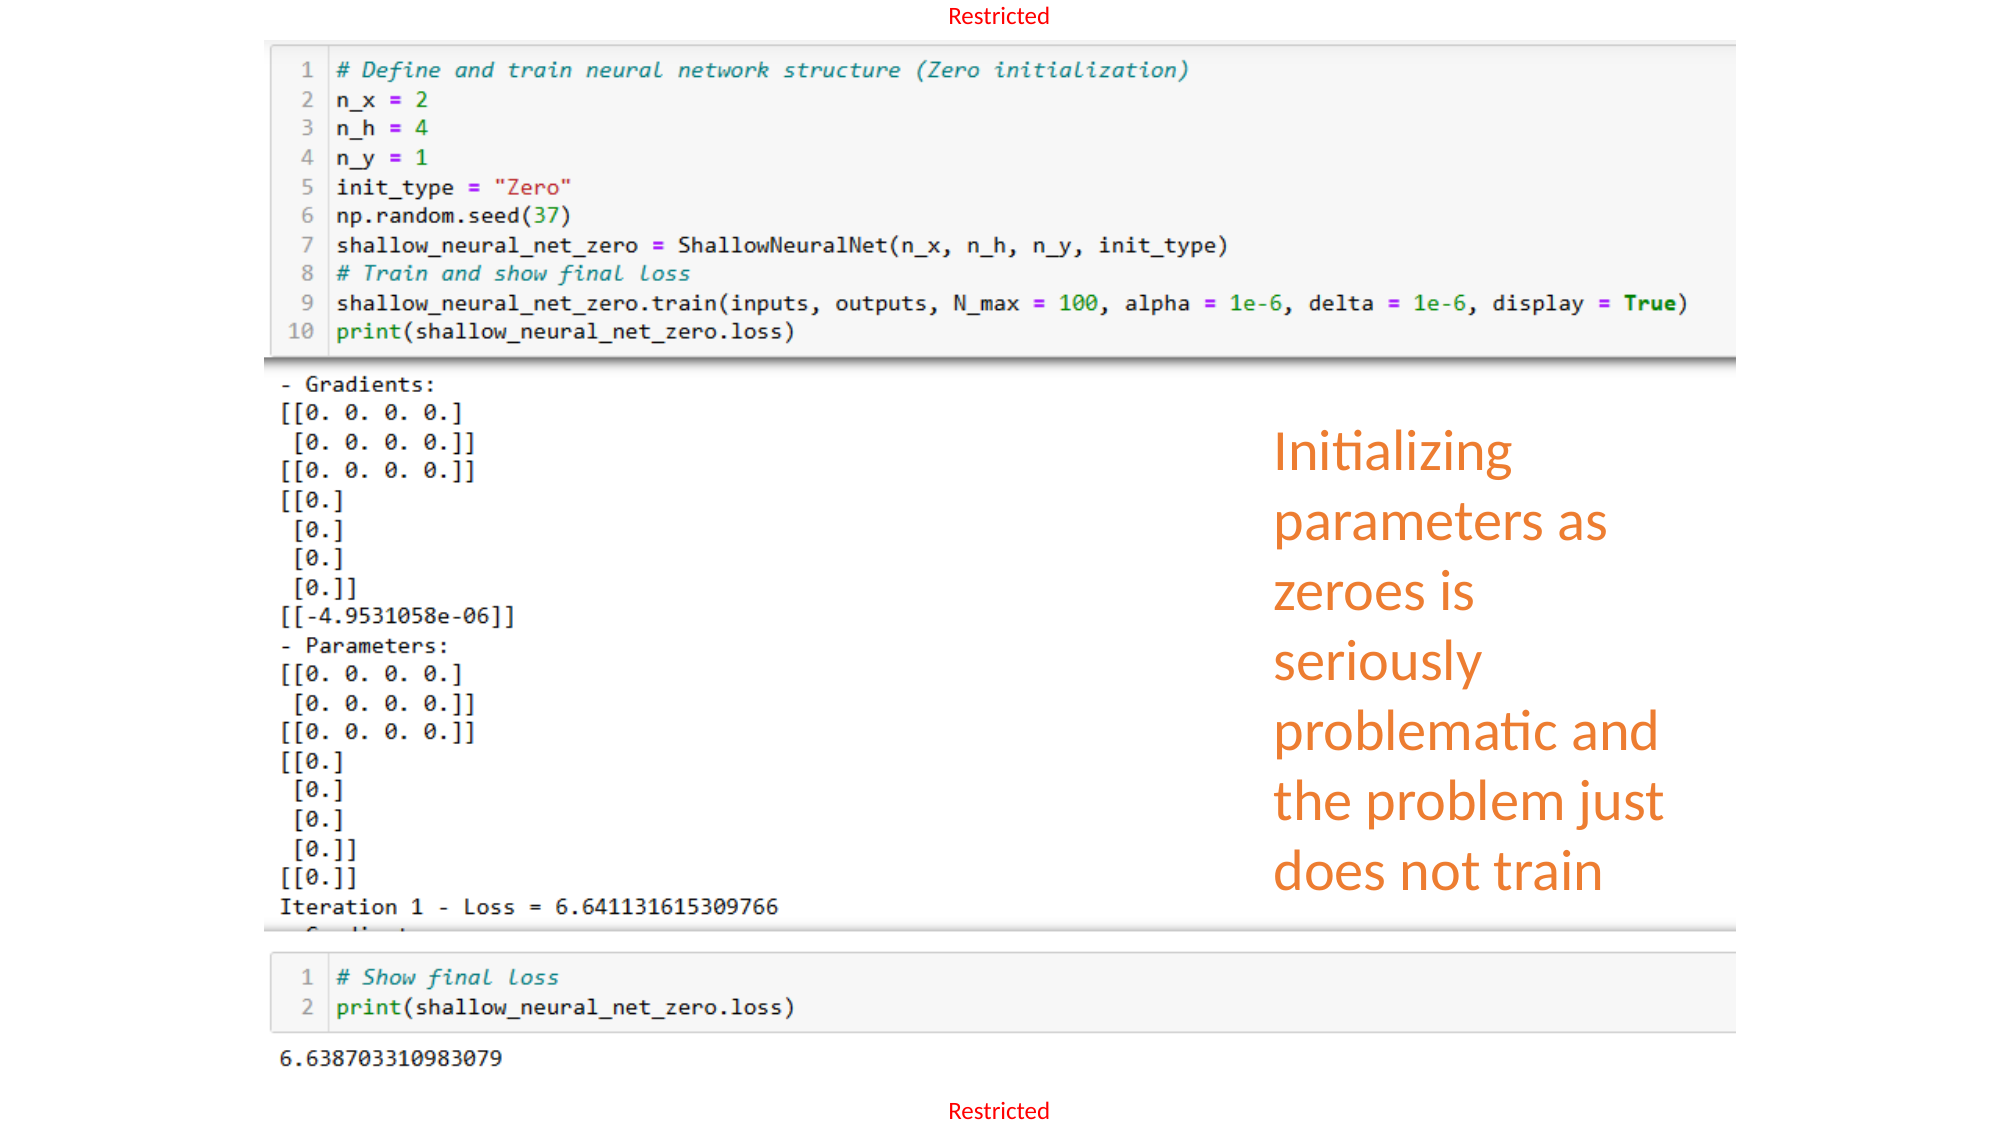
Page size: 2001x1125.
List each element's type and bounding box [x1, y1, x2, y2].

picture [264, 40, 1736, 1085]
